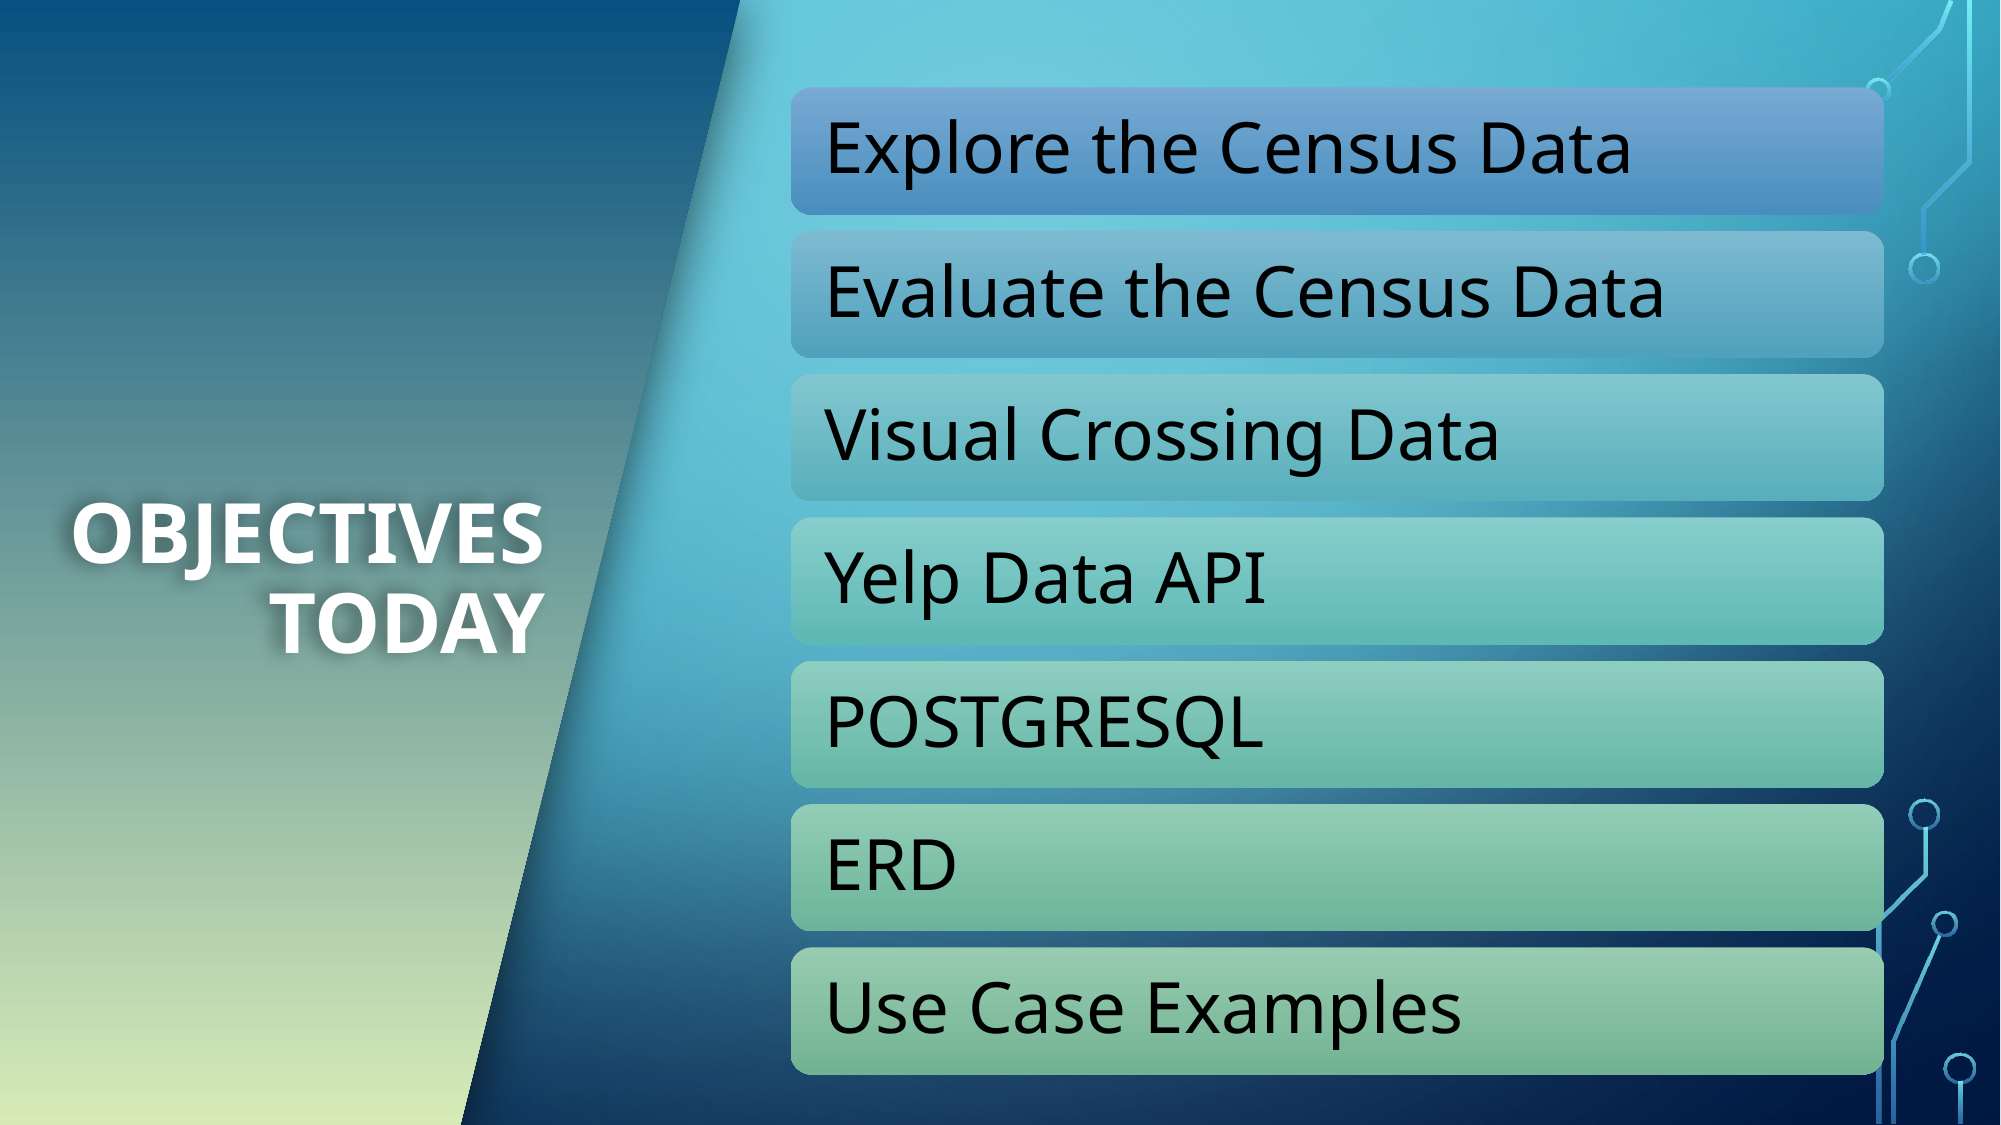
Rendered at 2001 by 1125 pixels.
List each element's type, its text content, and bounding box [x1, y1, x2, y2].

title Objectives Today [49, 285, 561, 679]
text_box [0, 0, 742, 1125]
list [790, 83, 1885, 1079]
